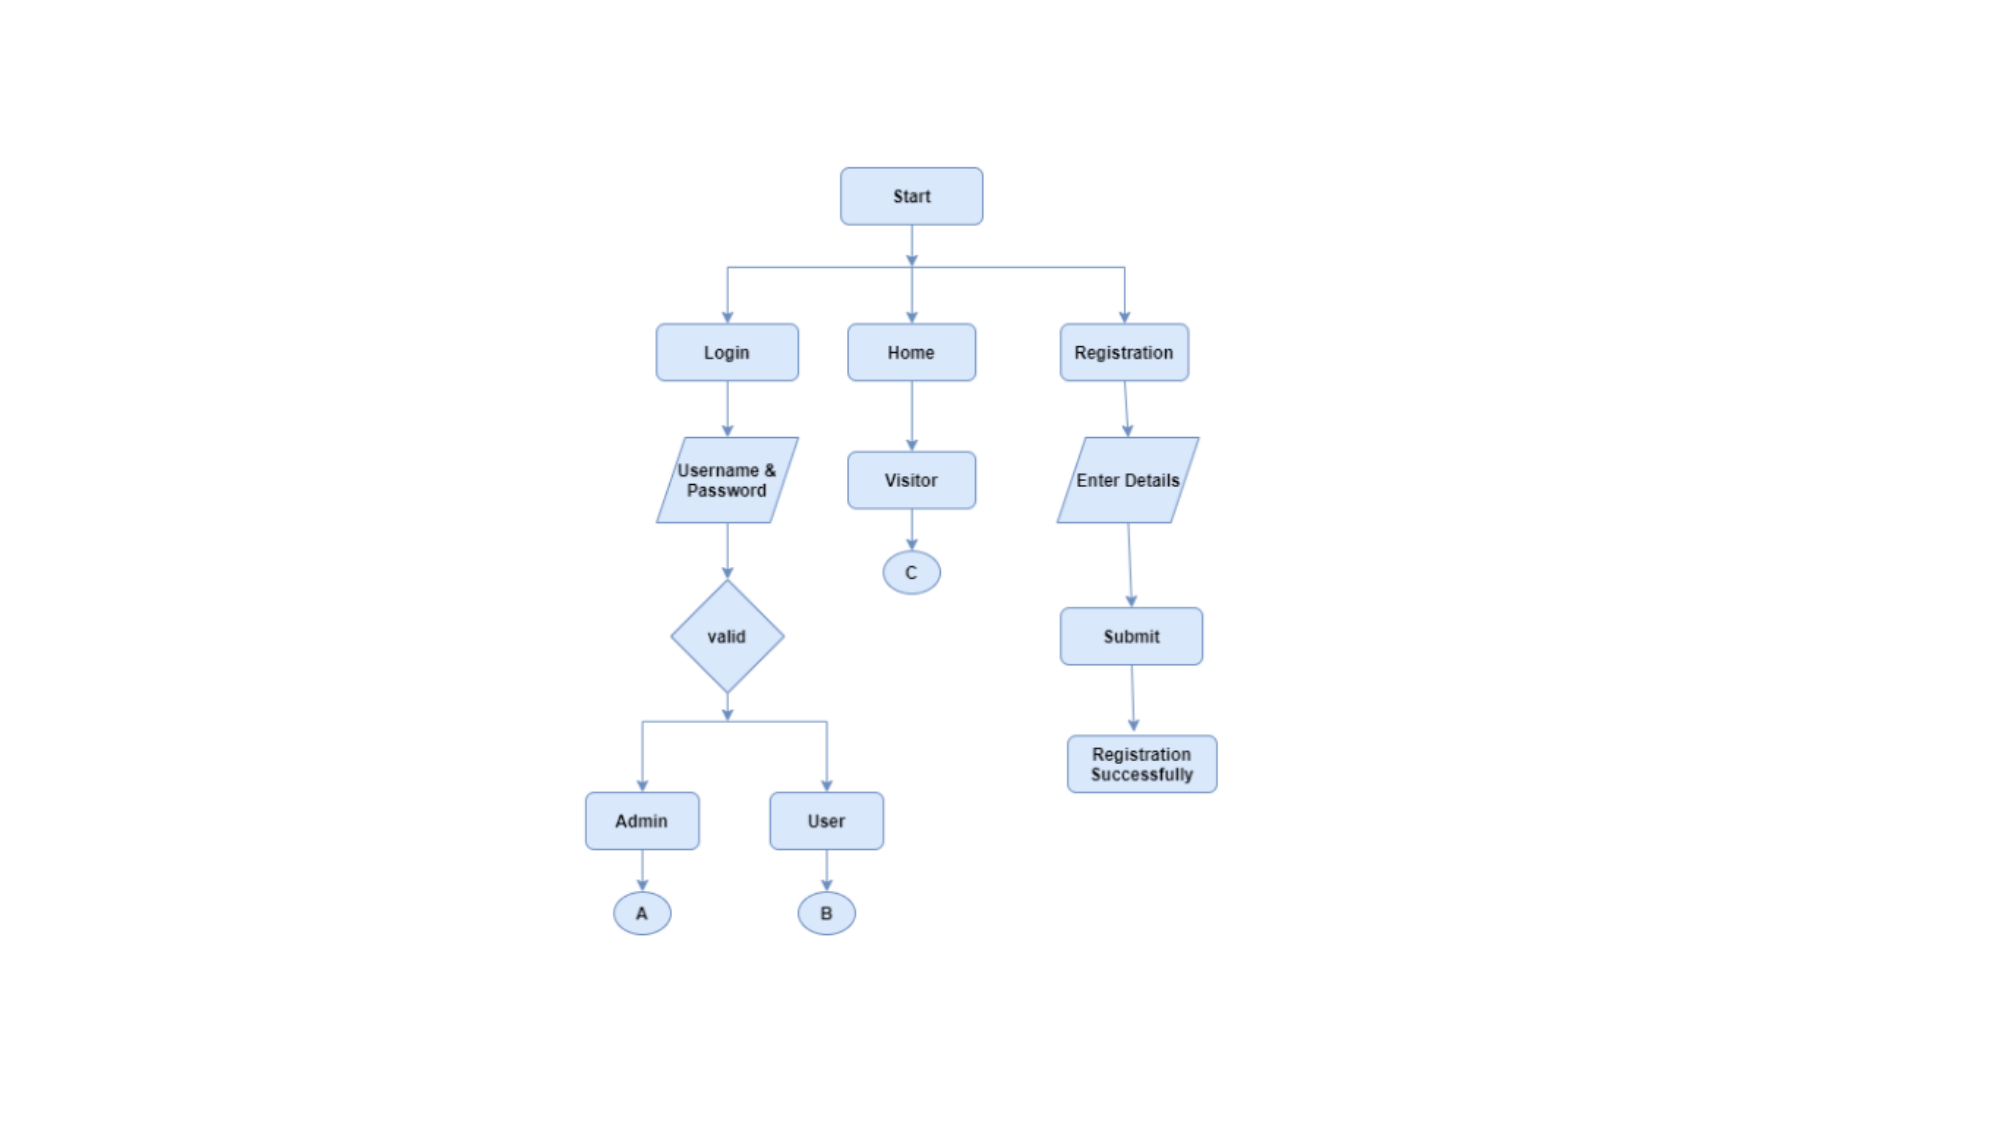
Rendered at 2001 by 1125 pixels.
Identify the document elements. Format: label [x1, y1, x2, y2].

picture [363, 156, 1361, 1002]
